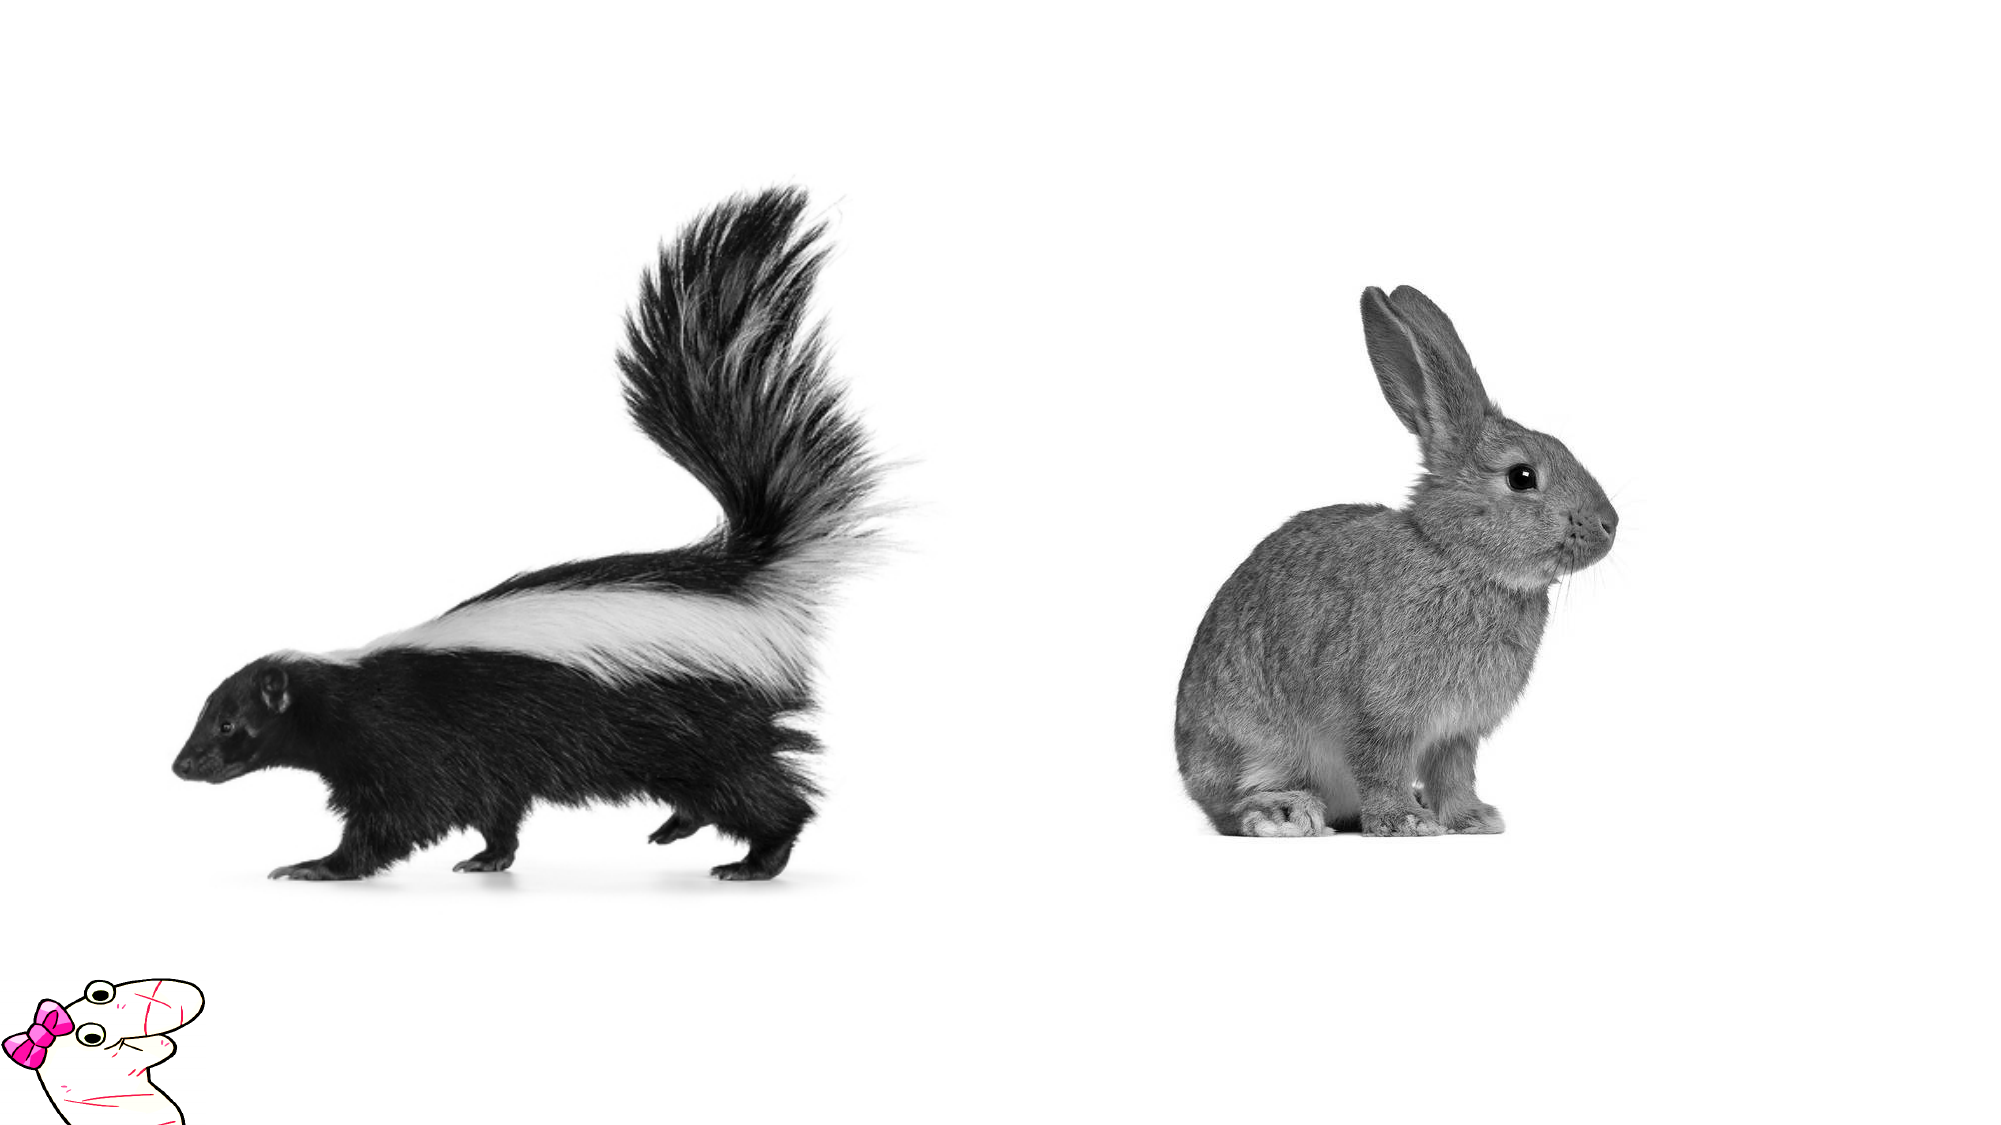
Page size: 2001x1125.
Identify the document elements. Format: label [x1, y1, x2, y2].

picture [139, 133, 972, 930]
picture [1113, 222, 1709, 856]
picture [0, 976, 206, 1125]
